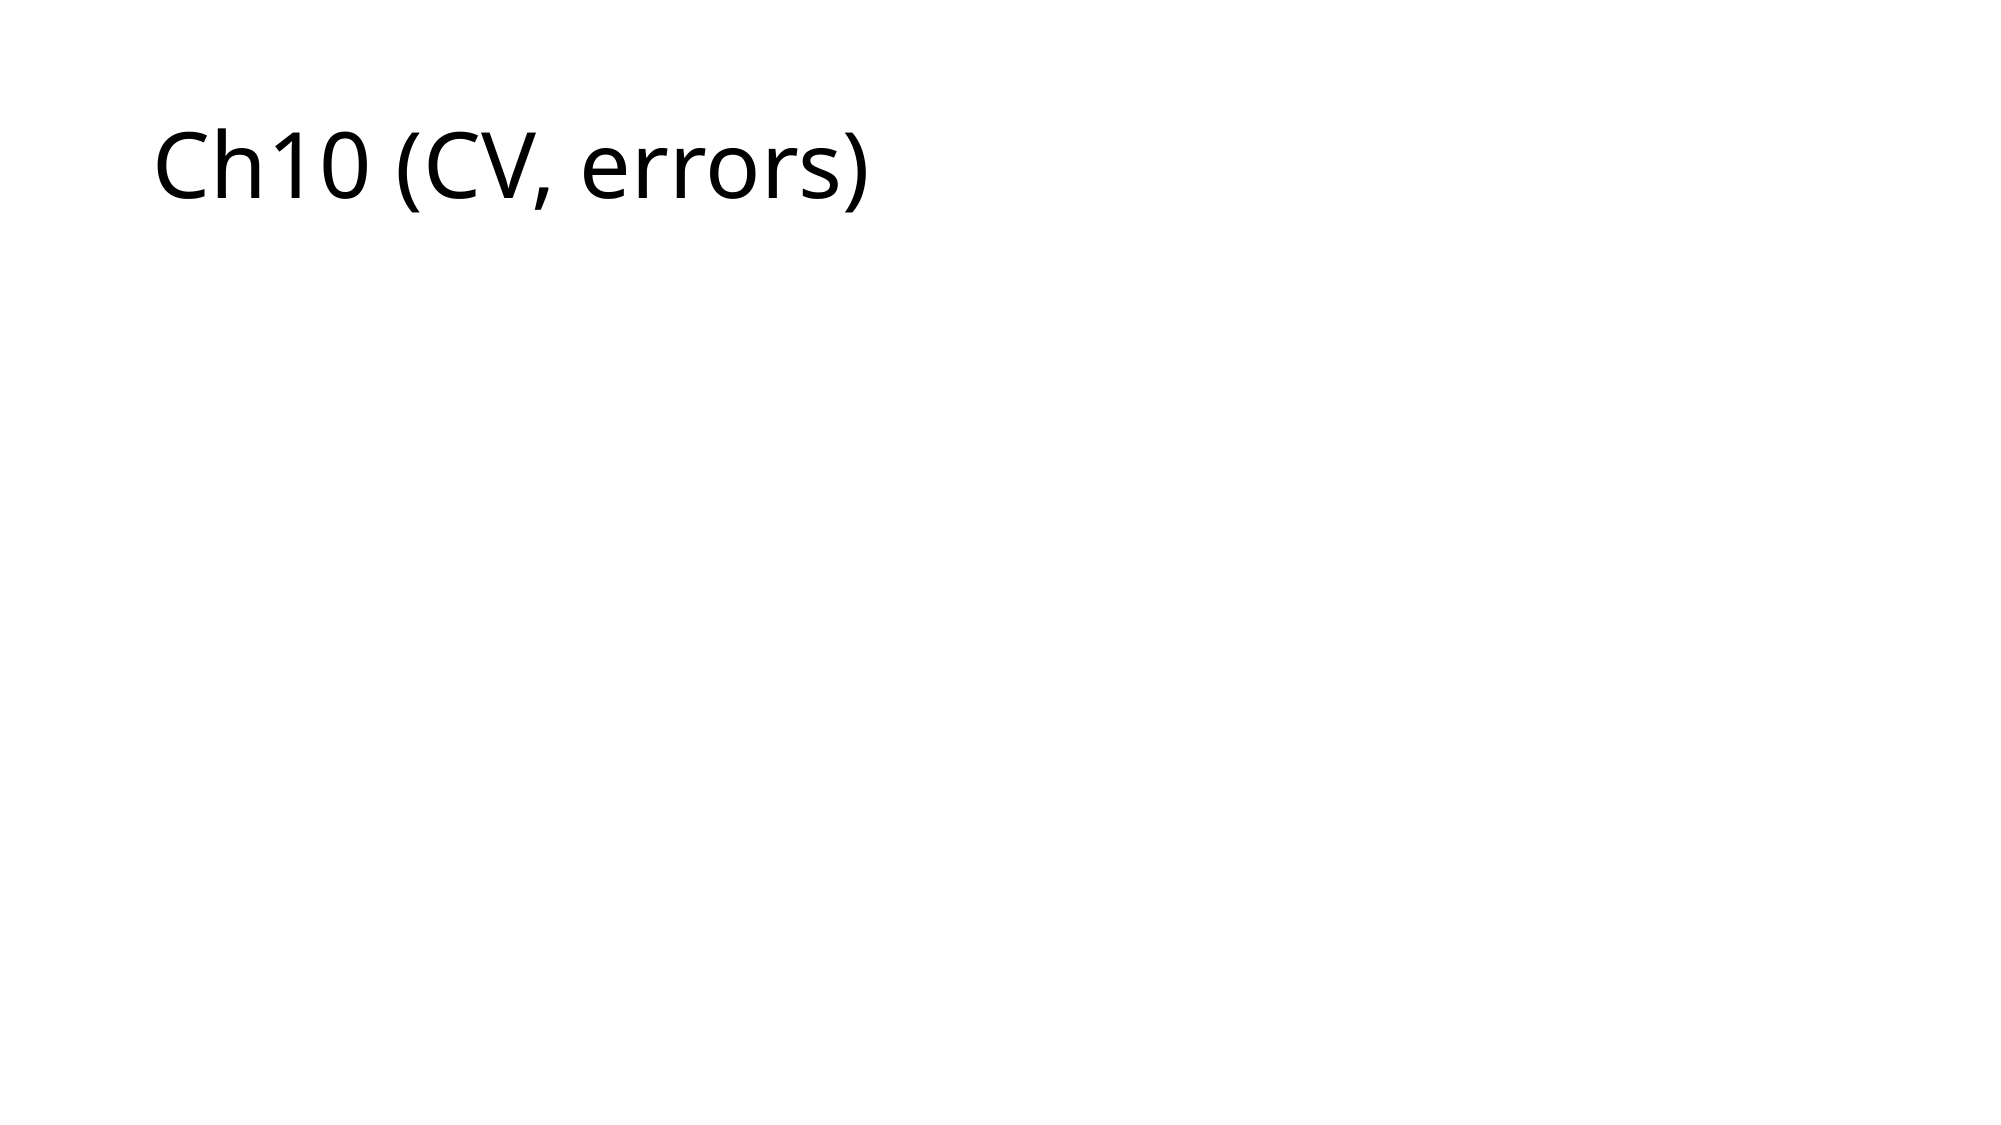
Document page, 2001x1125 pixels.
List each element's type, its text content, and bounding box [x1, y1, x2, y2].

title Ch10 (CV, errors) [137, 59, 1863, 278]
